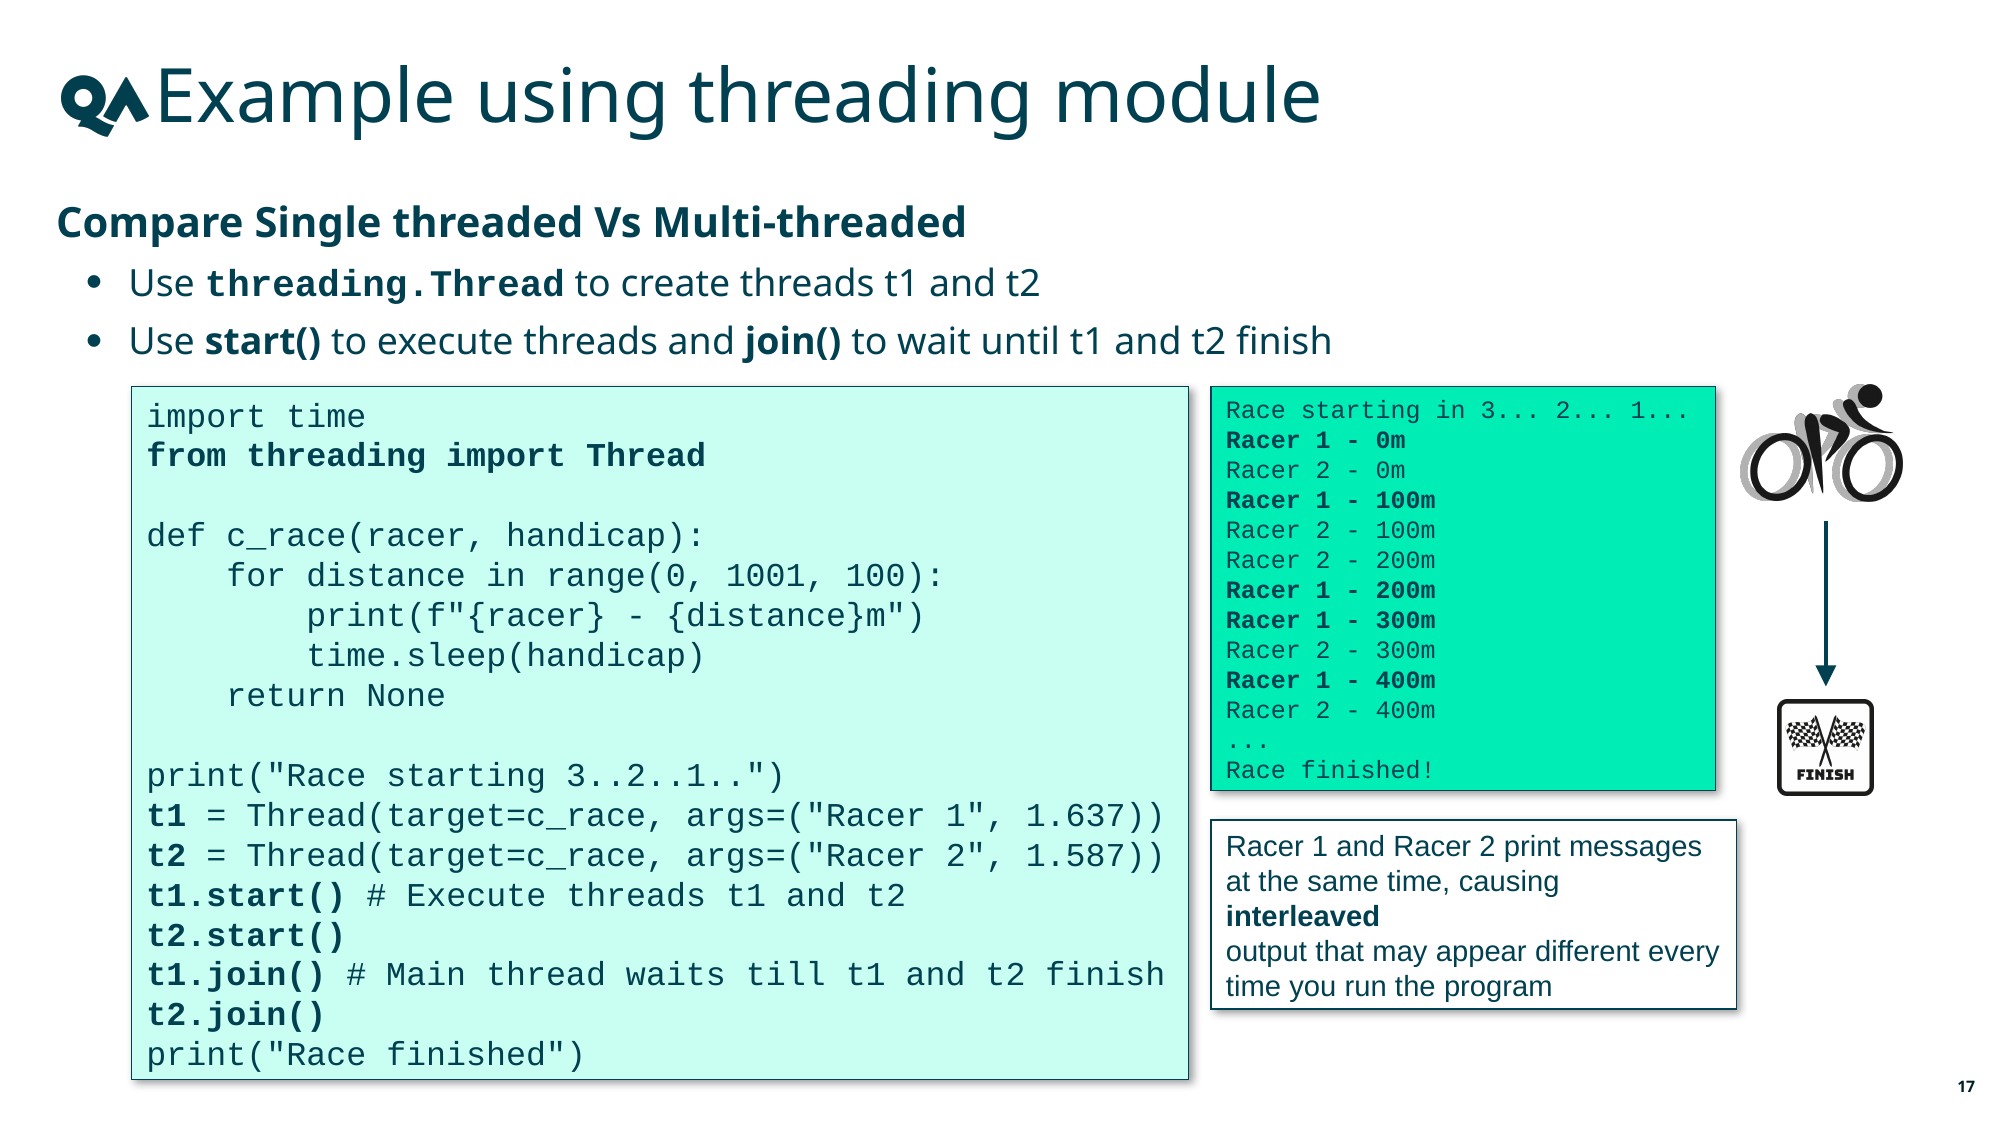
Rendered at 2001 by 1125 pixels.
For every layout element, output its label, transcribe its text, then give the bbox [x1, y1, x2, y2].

title Example using threading module [154, 48, 2000, 180]
text_box Racer 1 and Racer 2 print messages at the same time, causing interleaved output that may appear different every time you run the program [1211, 819, 1737, 1010]
picture [44, 61, 154, 148]
text_box Race starting in 3... 2... 1... Racer 1 - 0m Racer 2 - 0m Racer 1 - 100m Racer 2 - 100m Racer 2 - 200m Racer 1 - 200m Racer 1 - 300m Racer 2 - 300m Racer 1 - 400m Racer 2 - 400m ... Race finished! [1211, 386, 1716, 791]
text_box import time from threading import Thread def c_race(racer, handicap): for distance in range(0, 1001, 100): print(f"{racer} - {distance}m") time.sleep(handicap) return None print("Race starting 3..2..1..") t1 = Thread(target=c_race, args=("Racer 1", 1.637)) t2 = Thread(target=c_race, args=("Racer 2", 1.587)) t1.start() # Execute threads t1 and t2 t2.start() t1.join() # Main thread waits till t1 and t2 finish t2.join() print("Race finished") [131, 386, 1189, 1080]
slide_number 17 [1846, 1068, 1976, 1098]
picture [1740, 384, 1903, 502]
list Compare Single threaded Vs Multi-threaded Use threading.Thread to create threads t1 and t2 Use start() to execute threads and join() to wait until t1 and t2 finish [55, 195, 1946, 381]
picture [1777, 699, 1874, 796]
